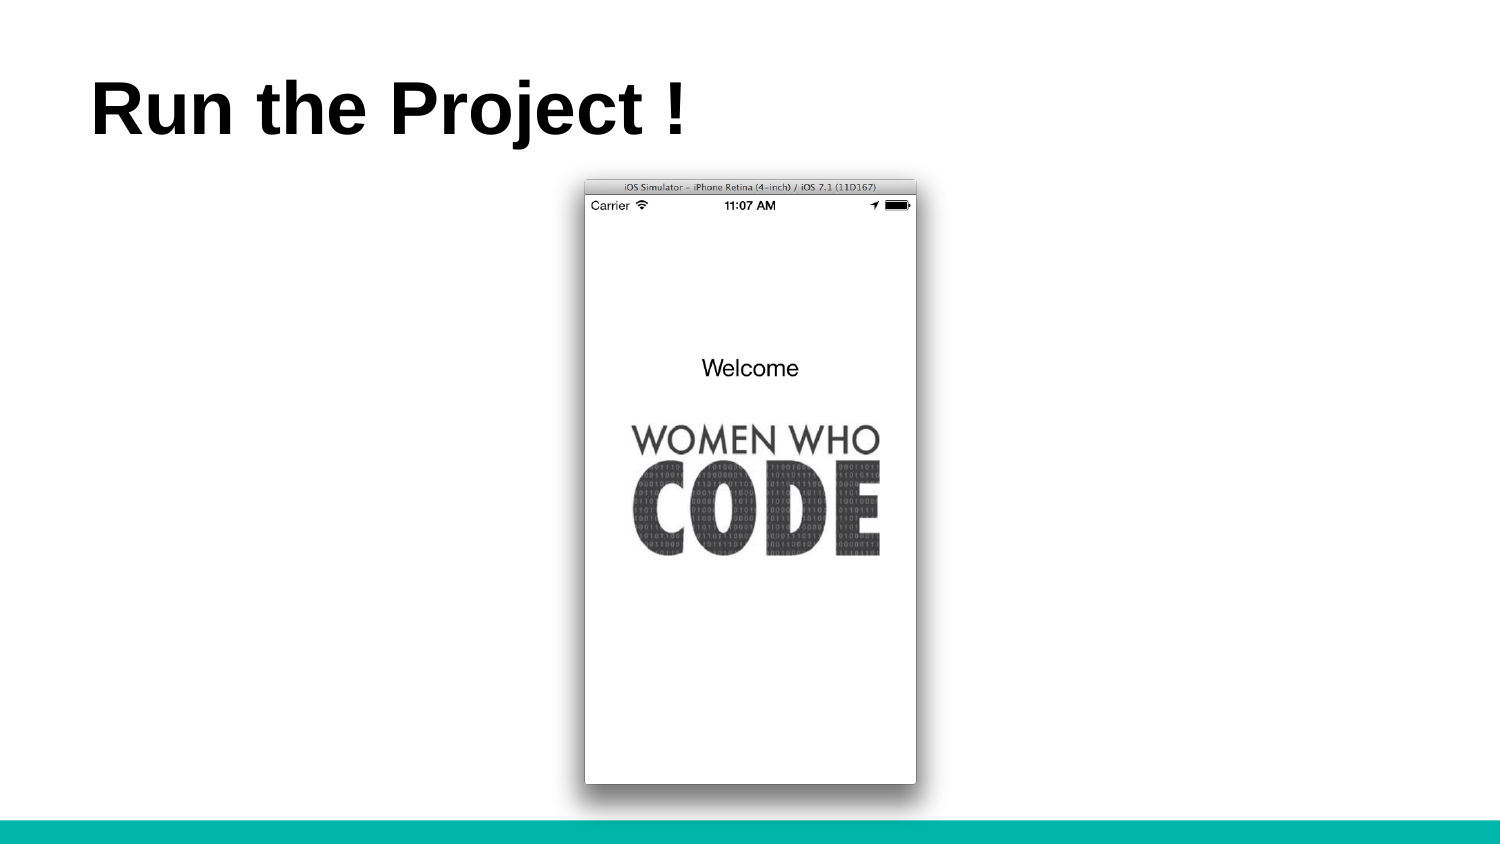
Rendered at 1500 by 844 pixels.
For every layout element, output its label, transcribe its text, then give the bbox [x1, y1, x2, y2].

picture [544, 155, 955, 838]
title Run the Project ! [75, 33, 1425, 175]
